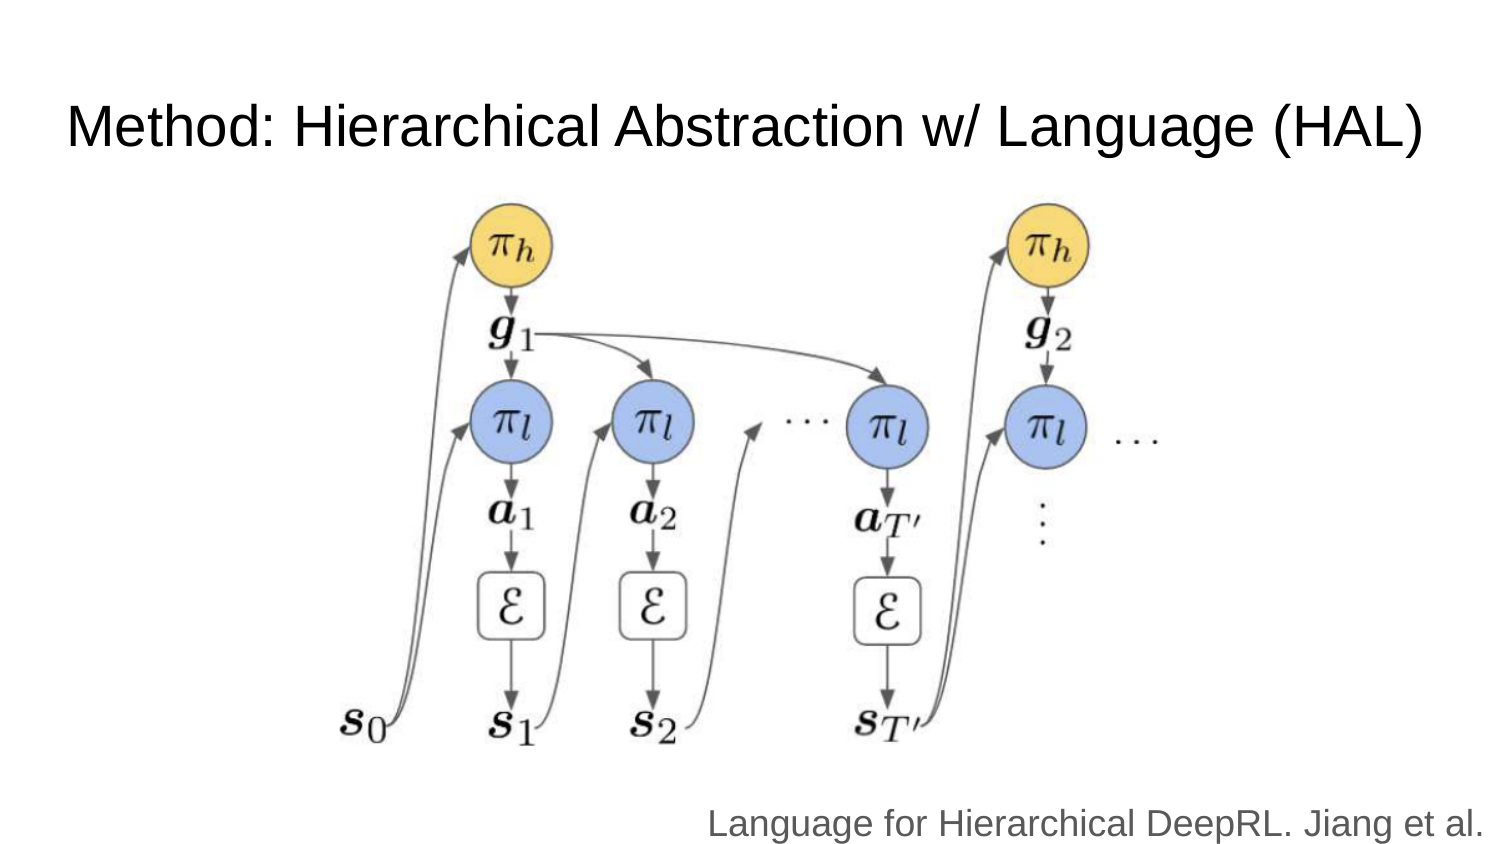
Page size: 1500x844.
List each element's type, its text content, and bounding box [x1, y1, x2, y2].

title Method: Hierarchical Abstraction w/ Language (HAL) [51, 72, 1449, 167]
text_box Language for Hierarchical DeepRL. Jiang et al. [0, 776, 1500, 844]
picture [325, 191, 1175, 753]
